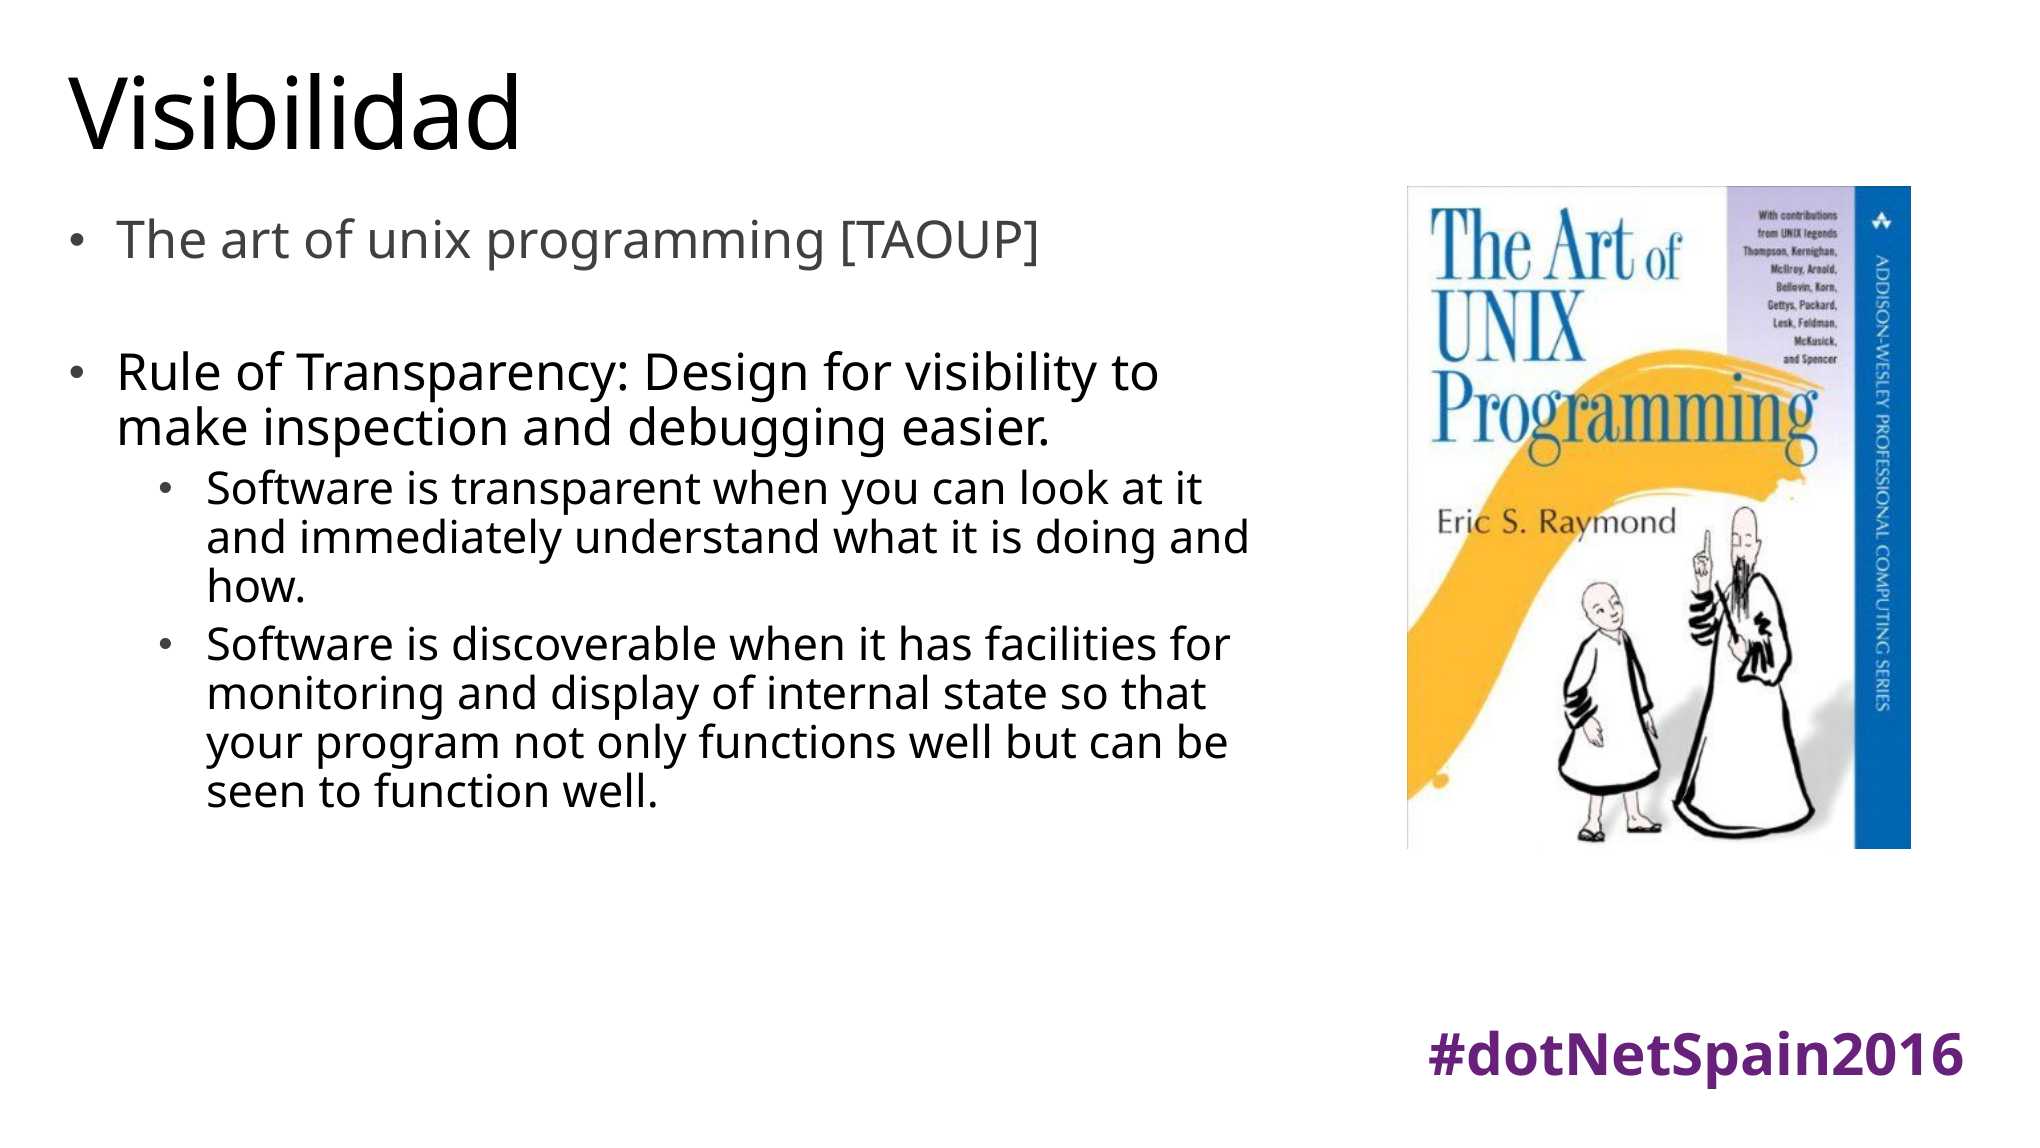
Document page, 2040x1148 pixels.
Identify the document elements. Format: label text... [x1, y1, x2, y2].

picture [1407, 185, 1912, 849]
list The art of unix programming [TAOUP] Rule of Transparency: Design for visibility to make inspection and debugging easier. Software is transparent when you can look at it and immediately understand what it is doing and how. Software is discoverable when it has facilities for monitoring and display of internal state so that your program not only functions well but can be seen to function well. [45, 199, 1320, 974]
title Visibilidad [45, 48, 1996, 199]
